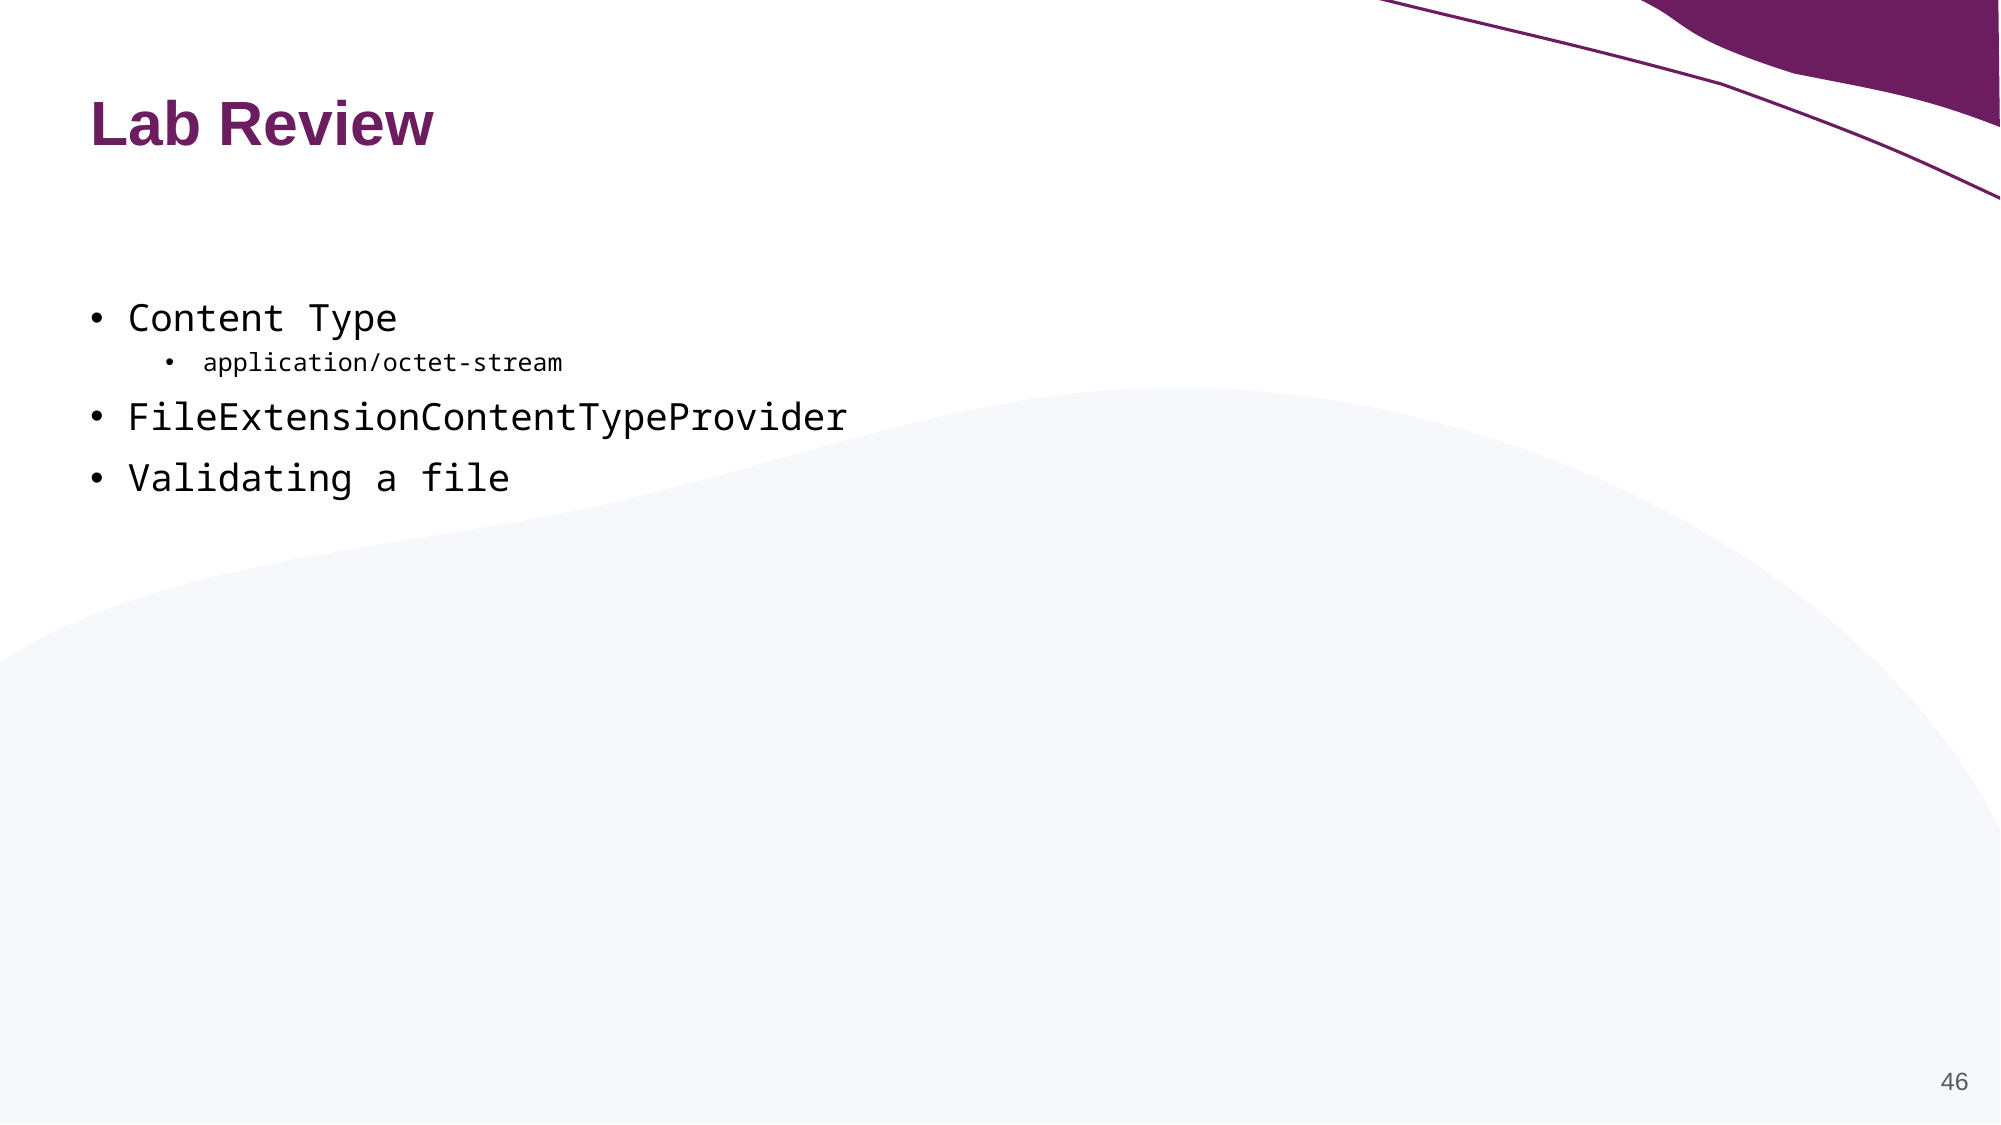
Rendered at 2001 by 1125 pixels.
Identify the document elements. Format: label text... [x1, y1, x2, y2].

list Content Type application/octet-stream FileExtensionContentTypeProvider Validating a file [90, 299, 1910, 1034]
title Lab Review [90, 91, 1910, 278]
slide_number 46 [1909, 1035, 2000, 1125]
